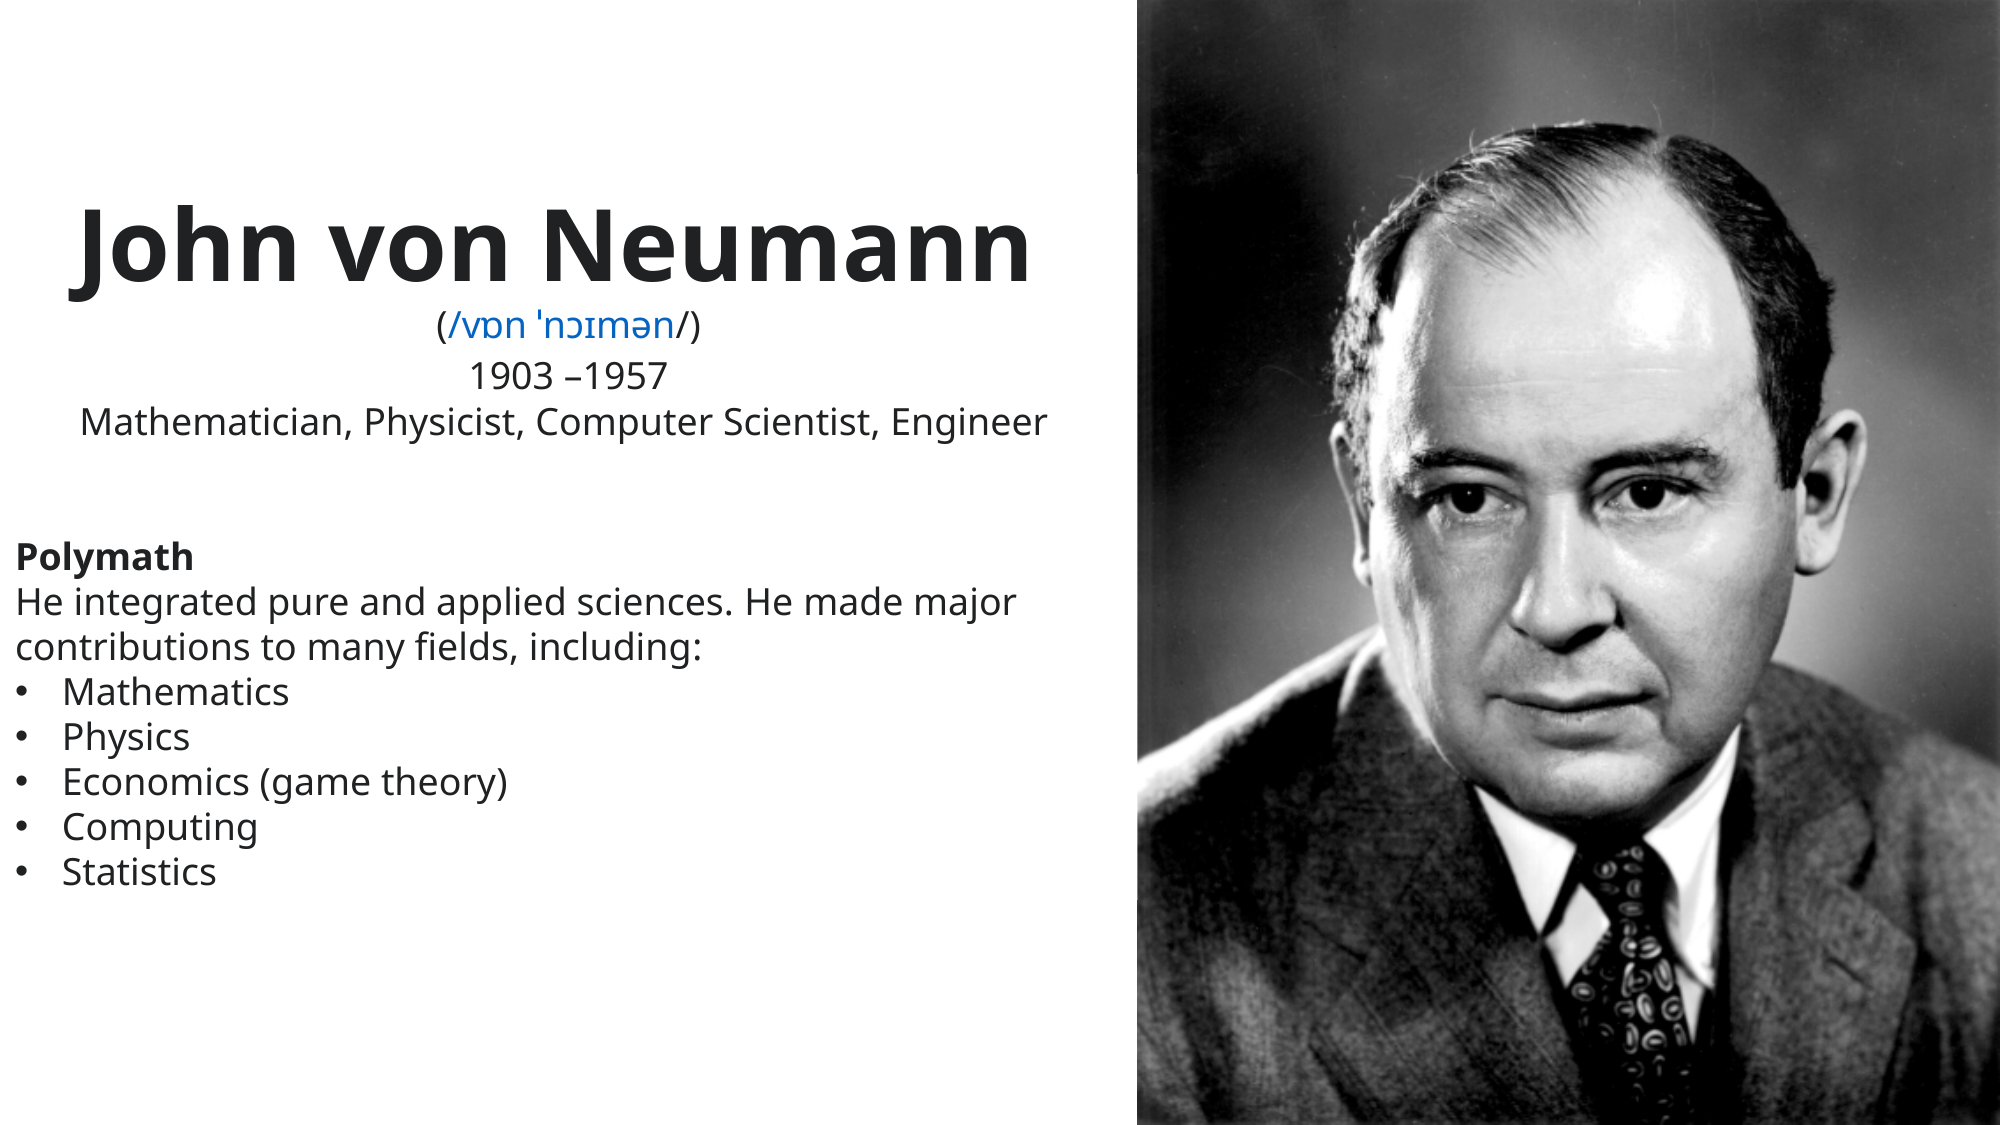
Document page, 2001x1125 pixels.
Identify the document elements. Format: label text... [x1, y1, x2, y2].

text_box John von Neumann (/vɒn ˈnɔɪmən/) 1903 –1957 Mathematician, Physicist, Computer Scientist, Engineer Polymath He integrated pure and applied sciences. He made major contributions to many fields, including: Mathematics Physics Economics (game theory) Computing Statistics [0, 174, 1137, 900]
picture [1137, 0, 2000, 1125]
